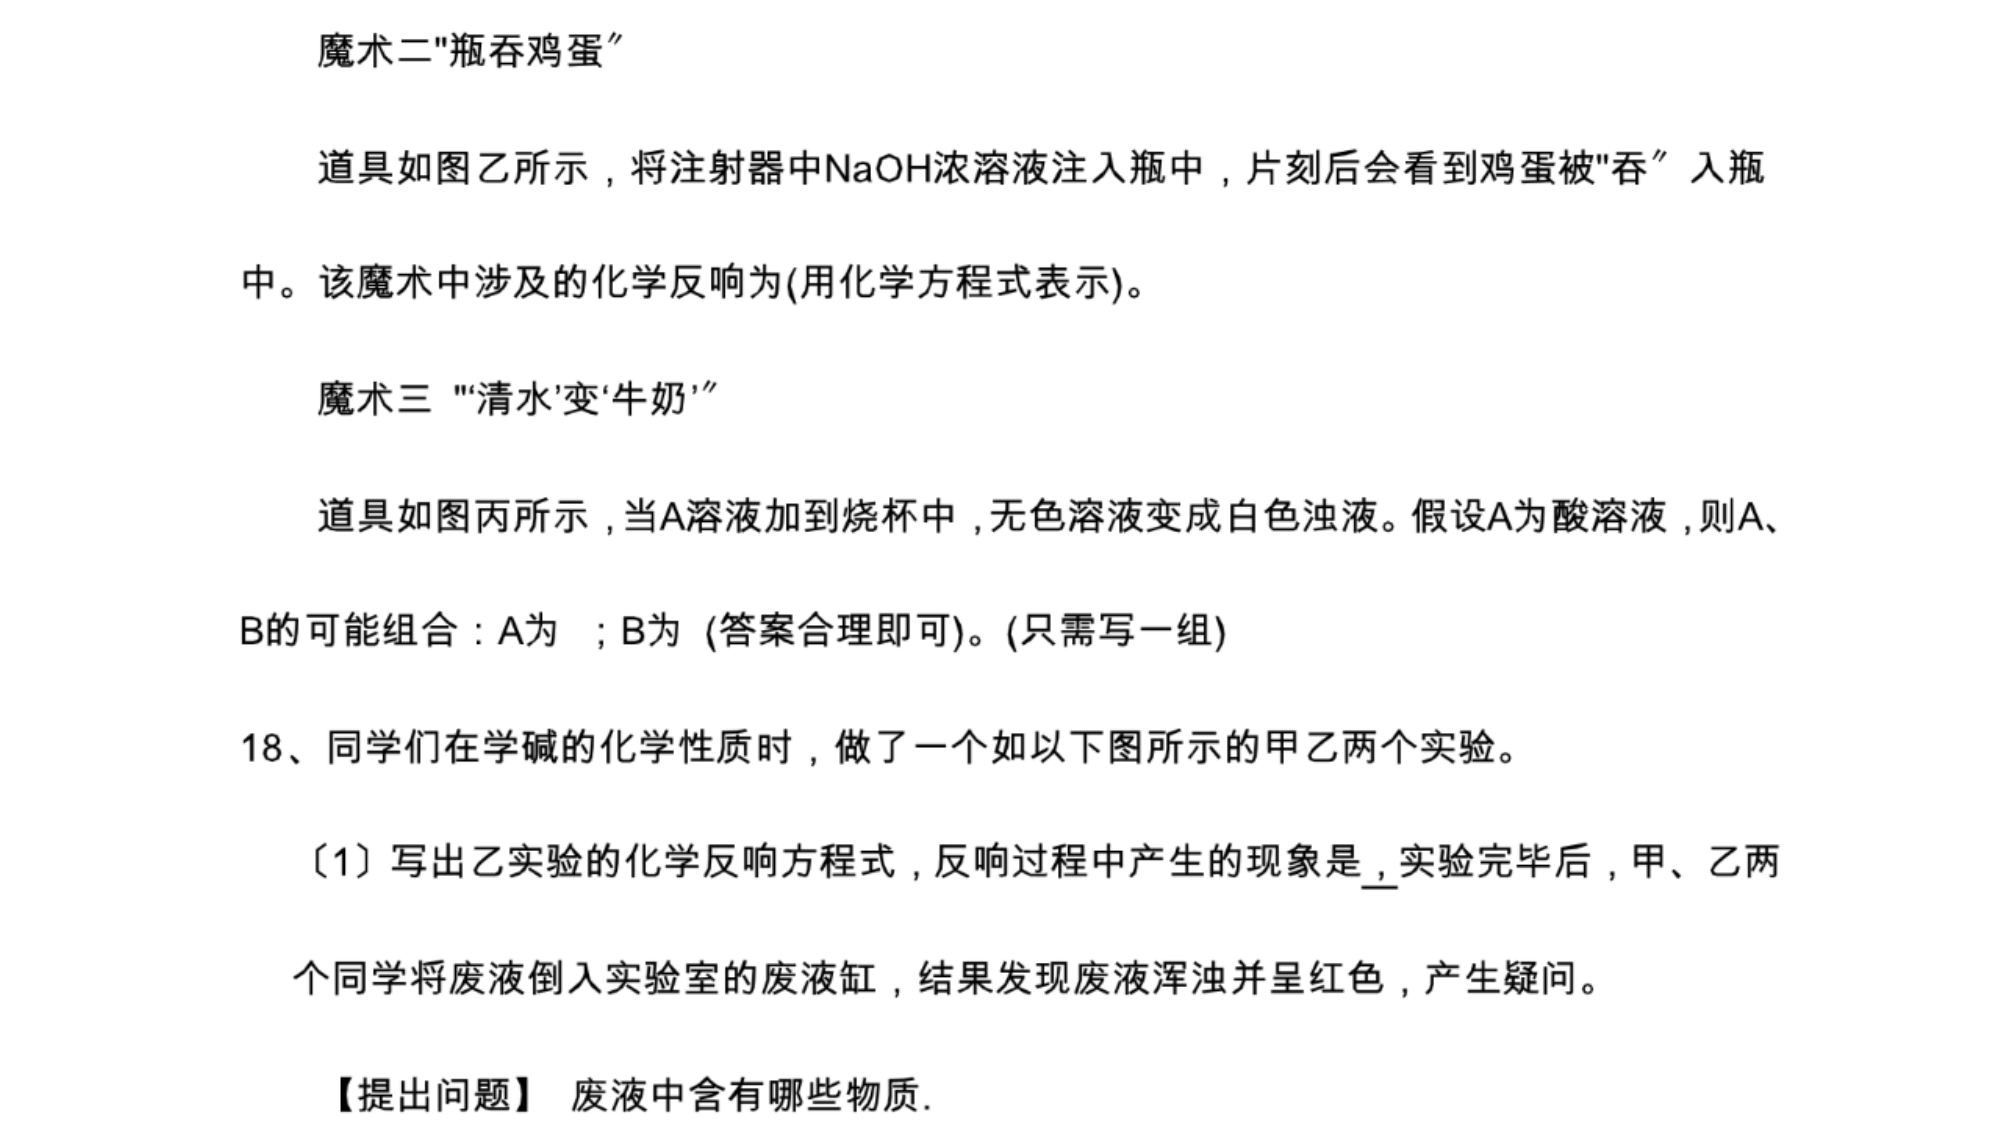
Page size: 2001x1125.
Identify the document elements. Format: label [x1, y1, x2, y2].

picture [197, 2, 1803, 1123]
